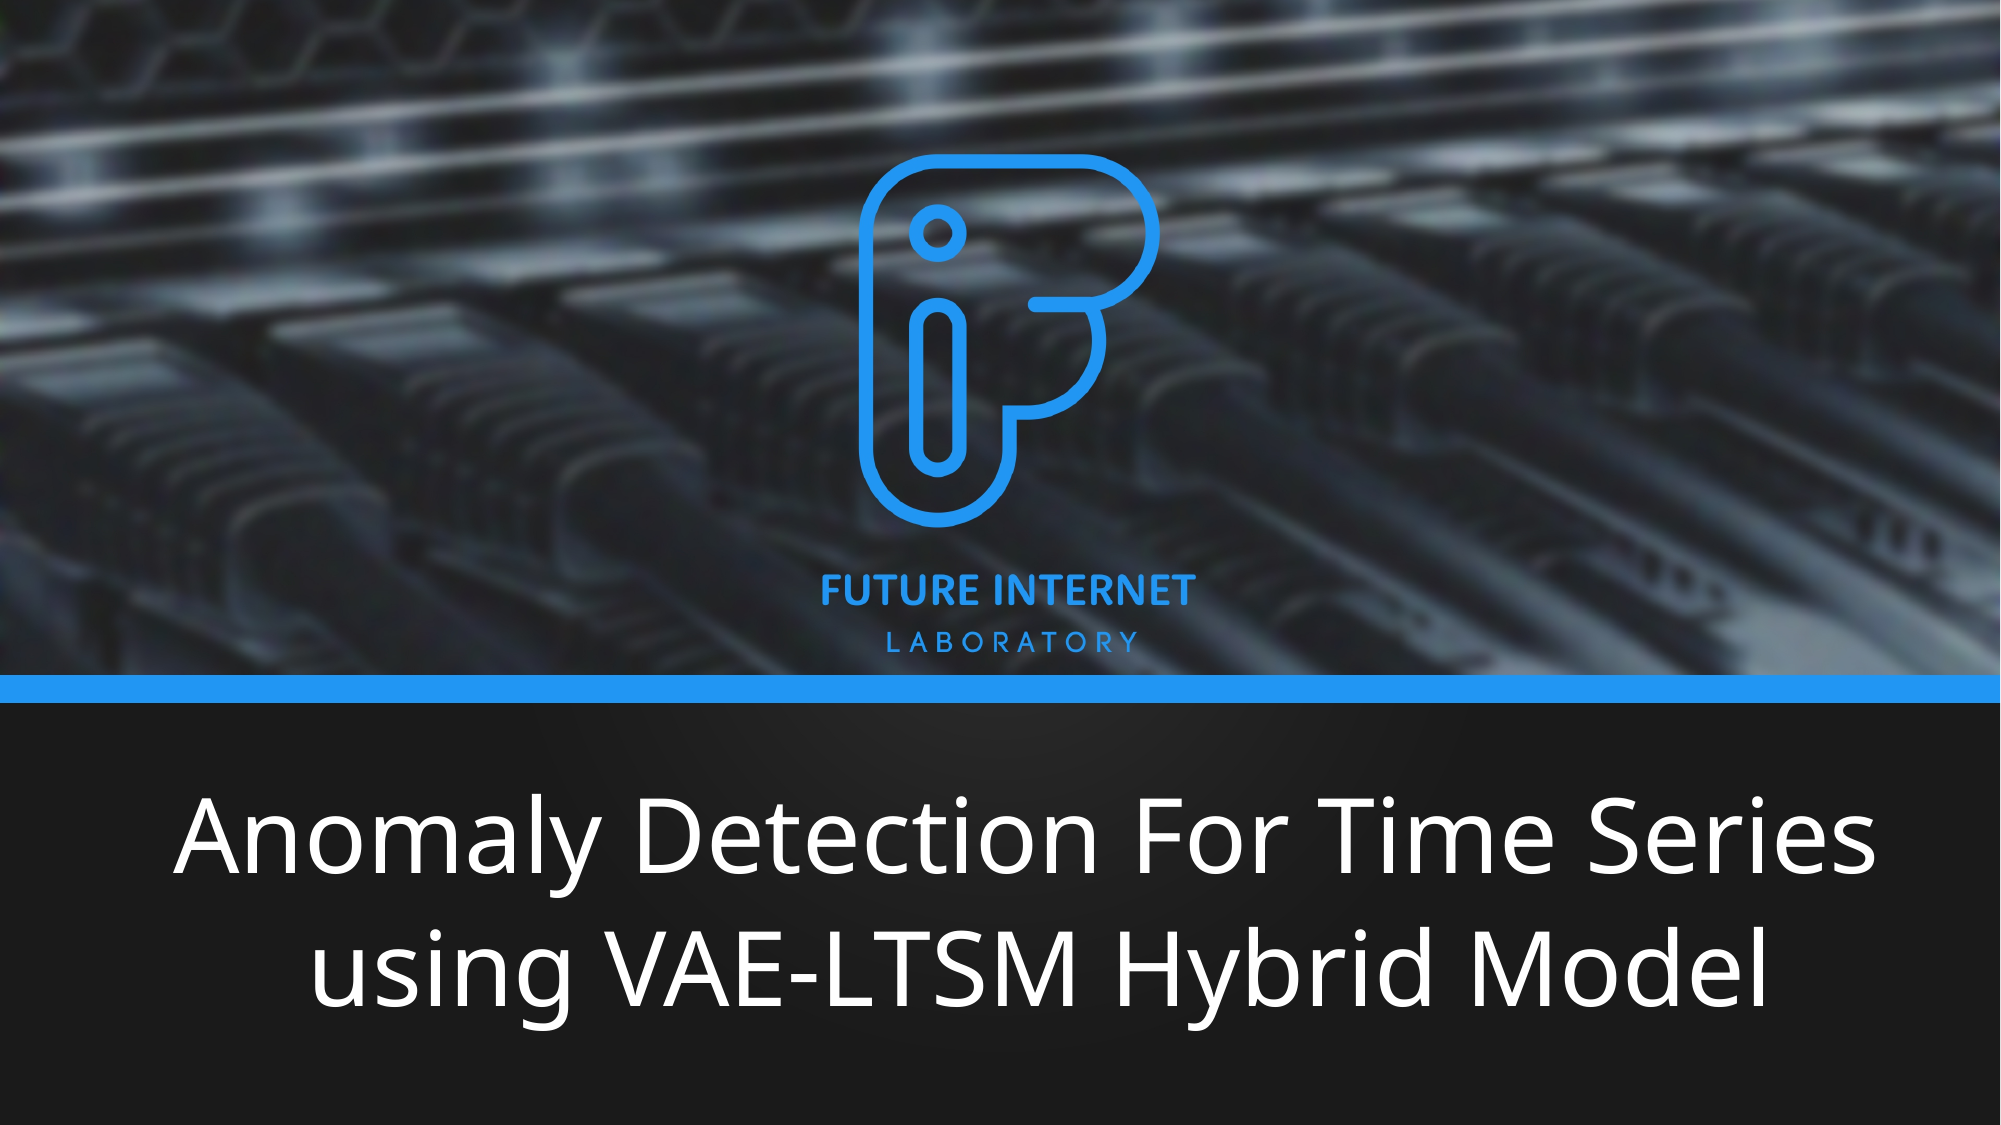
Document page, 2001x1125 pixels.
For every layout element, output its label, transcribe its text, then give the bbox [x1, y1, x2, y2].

list Anomaly Detection For Time Series using VAE-LTSM Hybrid Model [81, 735, 2000, 1078]
picture [0, 0, 2001, 1125]
